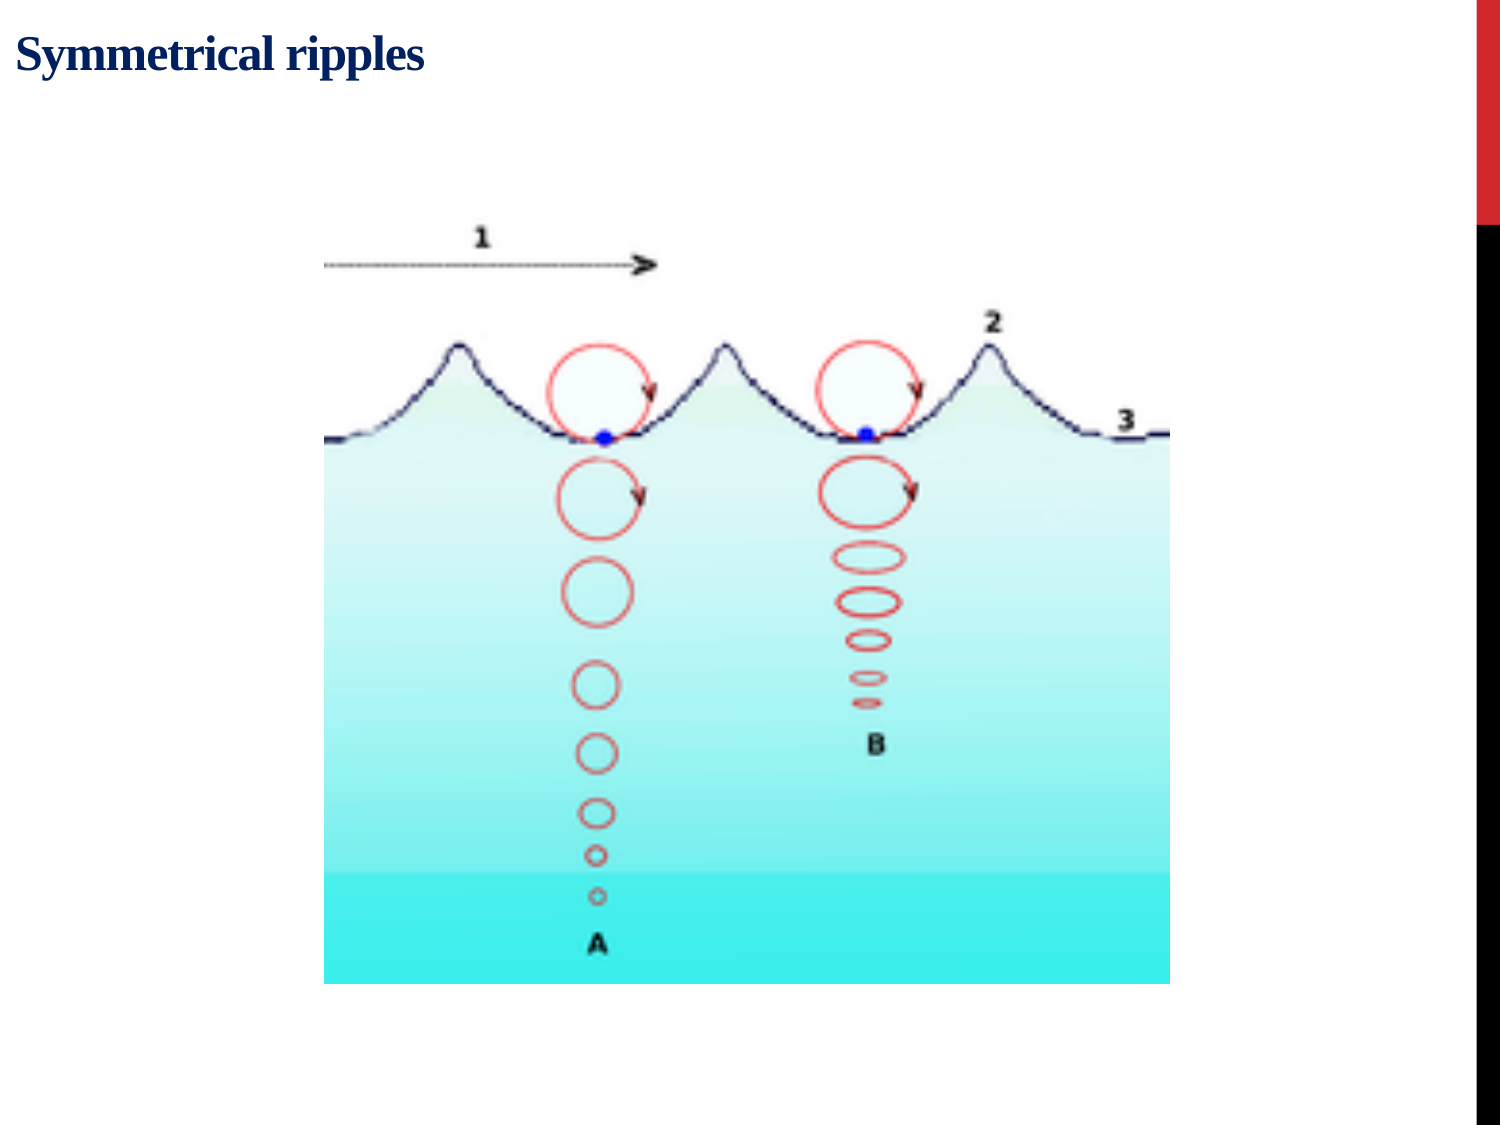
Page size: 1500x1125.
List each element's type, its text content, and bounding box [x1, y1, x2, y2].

picture [324, 183, 1171, 984]
title Symmetrical ripples [0, 0, 903, 88]
